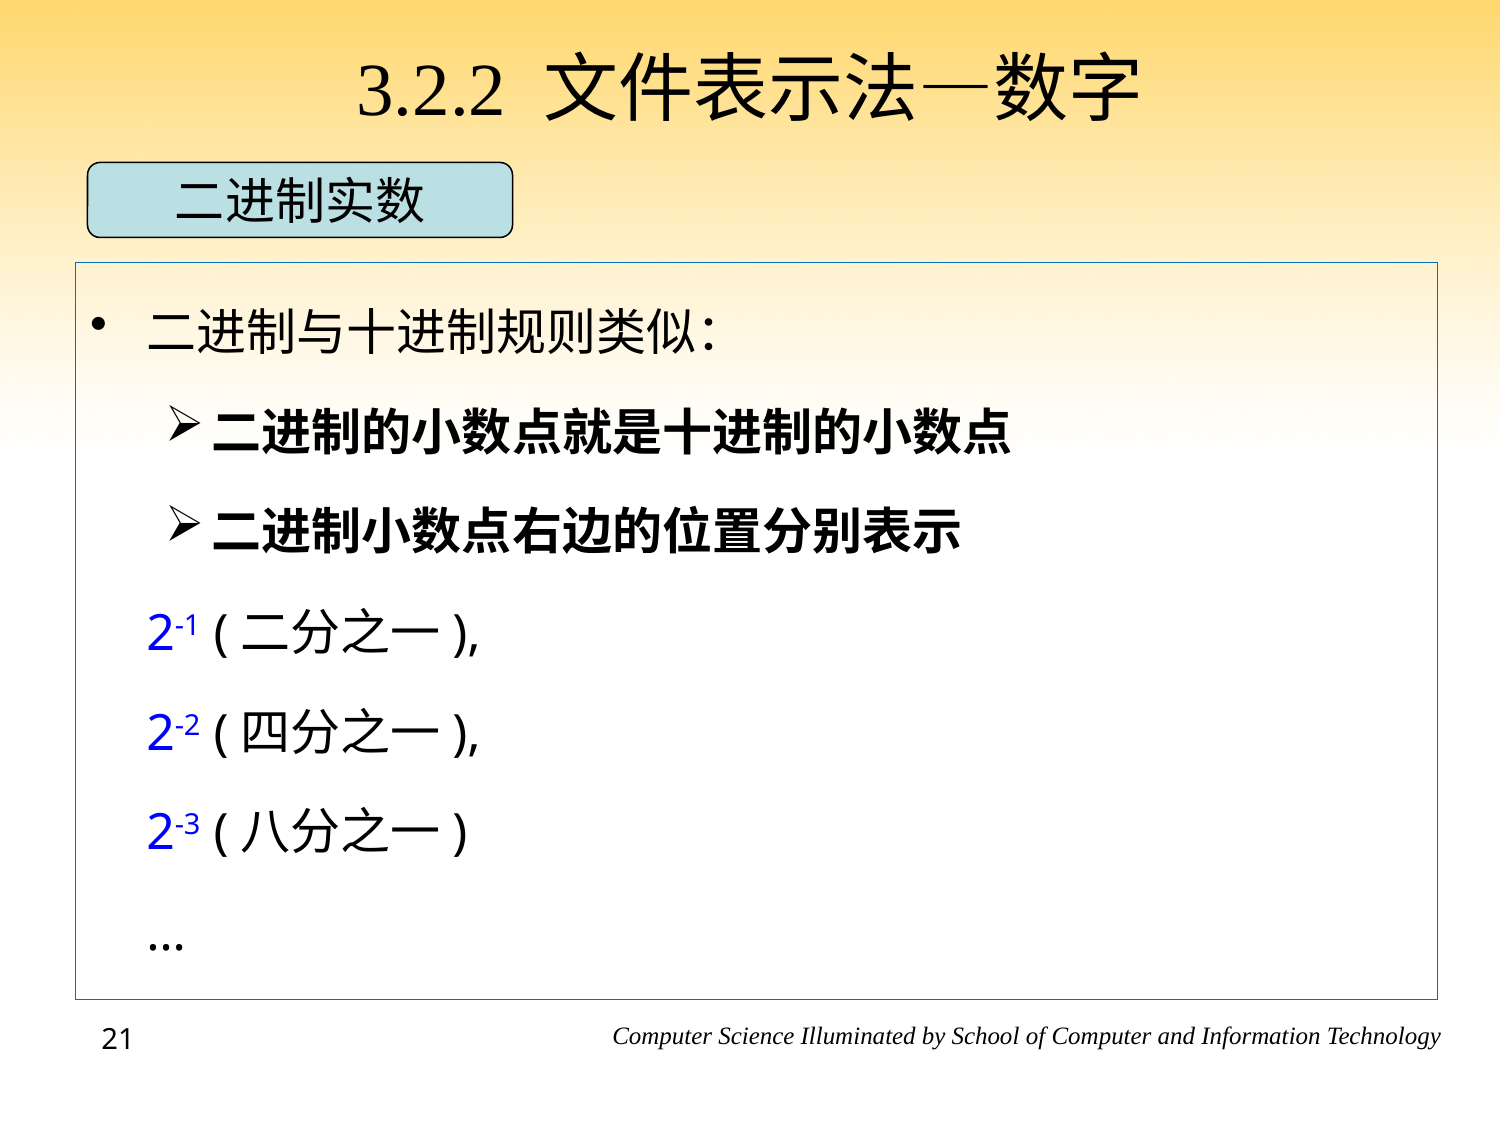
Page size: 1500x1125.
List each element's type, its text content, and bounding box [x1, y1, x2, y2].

text_box 二进制实数 [87, 162, 513, 238]
slide_number 21 [75, 1012, 150, 1066]
picture [0, 0, 1500, 1125]
text_box 3.2.2 文件表示法—数字 [74, 0, 1425, 172]
list 二进制与十进制规则类似： 二进制的小数点就是十进制的小数点 二进制小数点右边的位置分别表示 2-1 (二分之一), 2-2 (四分之一), 2-3 (八分之一) … [75, 262, 1438, 1000]
